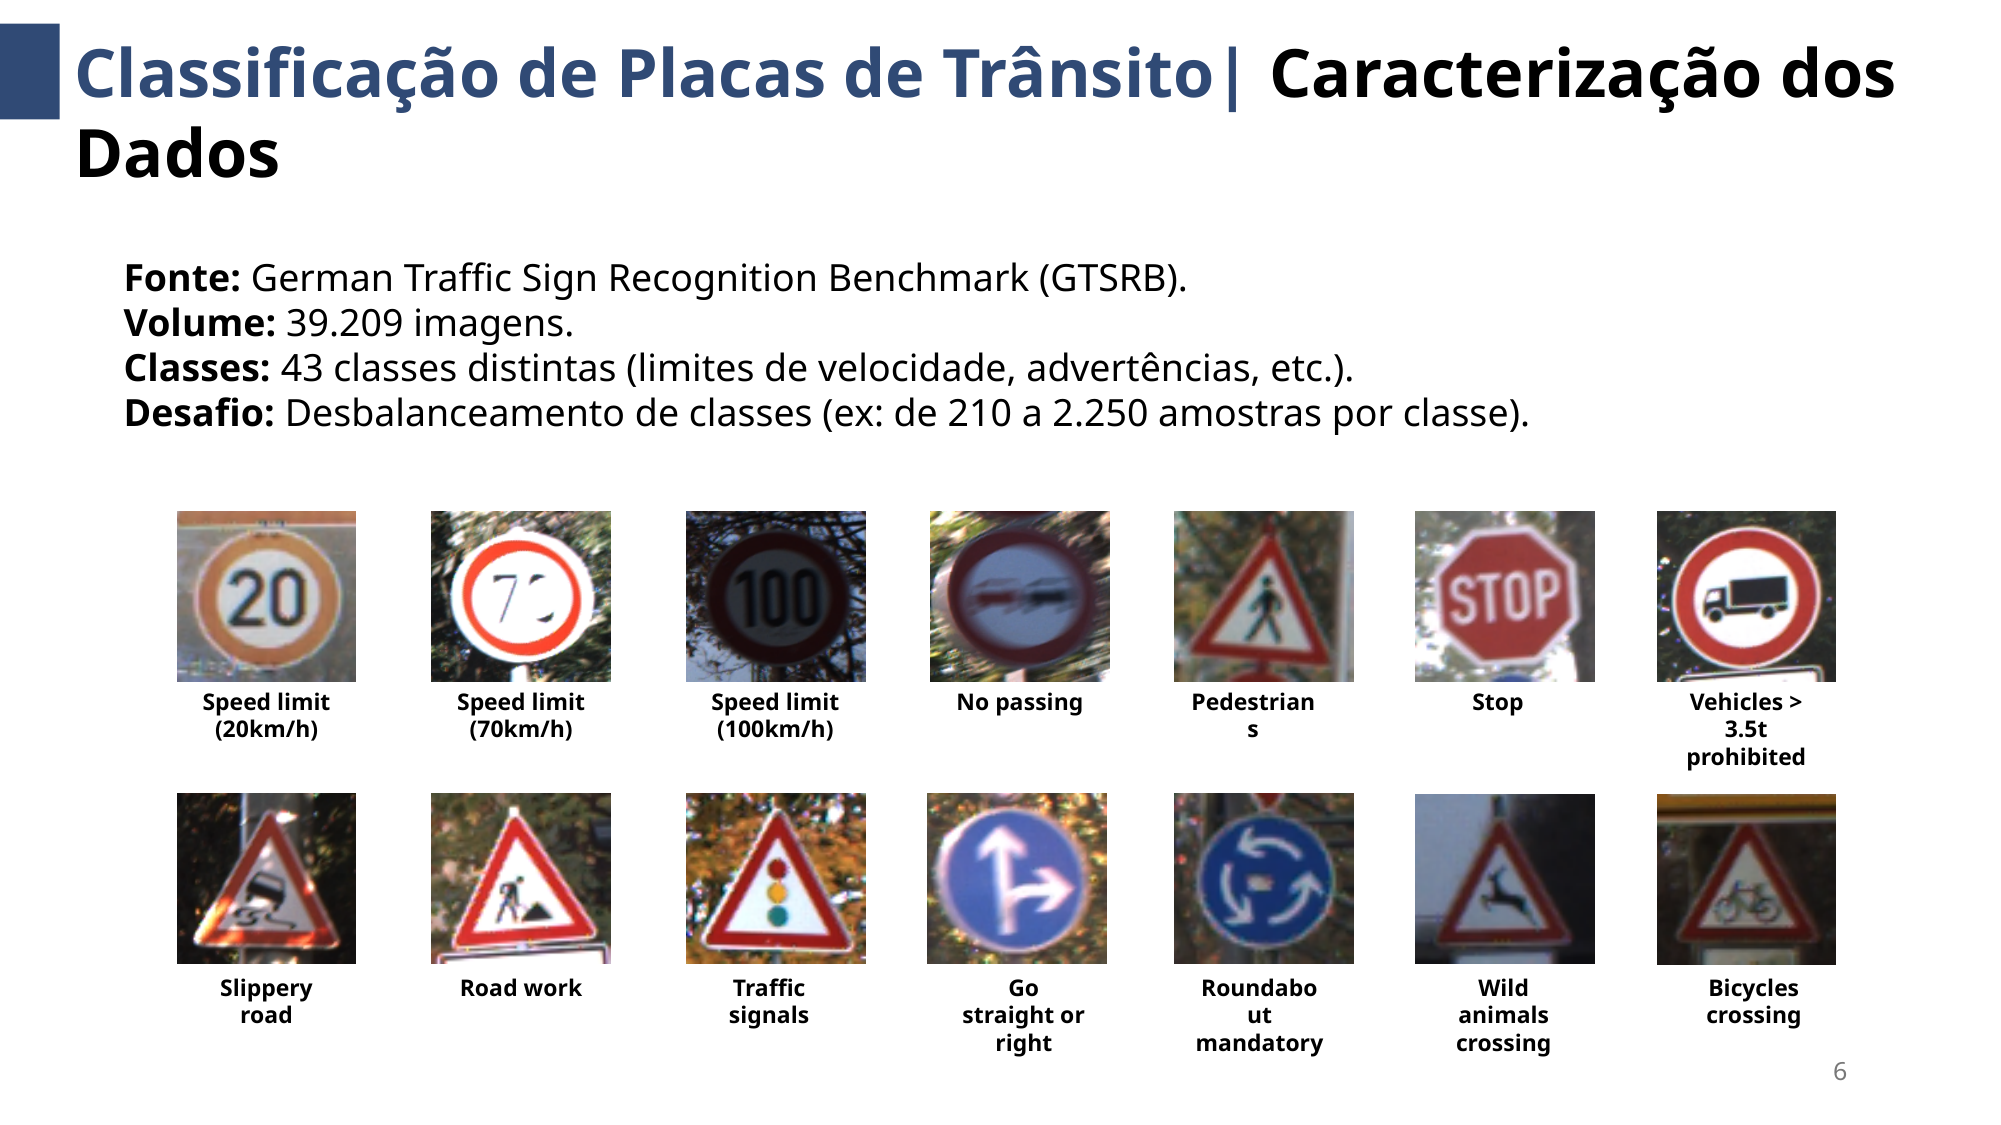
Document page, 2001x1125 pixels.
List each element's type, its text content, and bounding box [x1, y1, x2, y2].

picture [1174, 792, 1354, 965]
picture [1174, 510, 1354, 683]
text_box Bicycles crossing [1674, 966, 1834, 1036]
picture [930, 510, 1110, 683]
text_box Roundabout mandatory [1180, 965, 1339, 1063]
picture [1656, 794, 1837, 966]
text_box Speed limit (70km/h) [442, 683, 601, 750]
text_box No passing [940, 683, 1100, 723]
text_box Vehicles > 3.5t prohibited [1667, 683, 1826, 778]
text_box Stop [1418, 683, 1578, 723]
text_box Pedestrians [1174, 683, 1333, 750]
text_box Classificação de Placas de Trânsito| Caracterização dos Dados [59, 23, 1969, 199]
picture [431, 510, 612, 683]
text_box Wild animals crossing [1424, 965, 1583, 1042]
text_box [0, 22, 61, 121]
text_box Slippery road [187, 965, 346, 1036]
picture [431, 792, 612, 965]
text_box Road work [442, 965, 601, 1008]
text_box Fonte: German Traffic Sign Recognition Benchmark (GTSRB). Volume: 39.209 imagens. Classes: 43 classes distintas (limites de velocidade, advertências, etc.). Desafio: Desbalanceamento de classes (ex: de 210 a 2.250 amostras por classe). [108, 246, 1809, 442]
text_box Traffic signals [690, 965, 849, 1036]
picture [1656, 510, 1837, 683]
picture [176, 510, 357, 683]
picture [1415, 793, 1596, 965]
picture [927, 792, 1107, 965]
text_box Speed limit (20km/h) [187, 683, 346, 750]
picture [176, 792, 357, 965]
text_box Speed limit (100km/h) [696, 683, 855, 750]
picture [686, 792, 866, 965]
slide_number 6 [1412, 1042, 1863, 1103]
picture [1415, 510, 1596, 683]
picture [686, 510, 866, 683]
text_box Go straight or right [944, 965, 1104, 1063]
